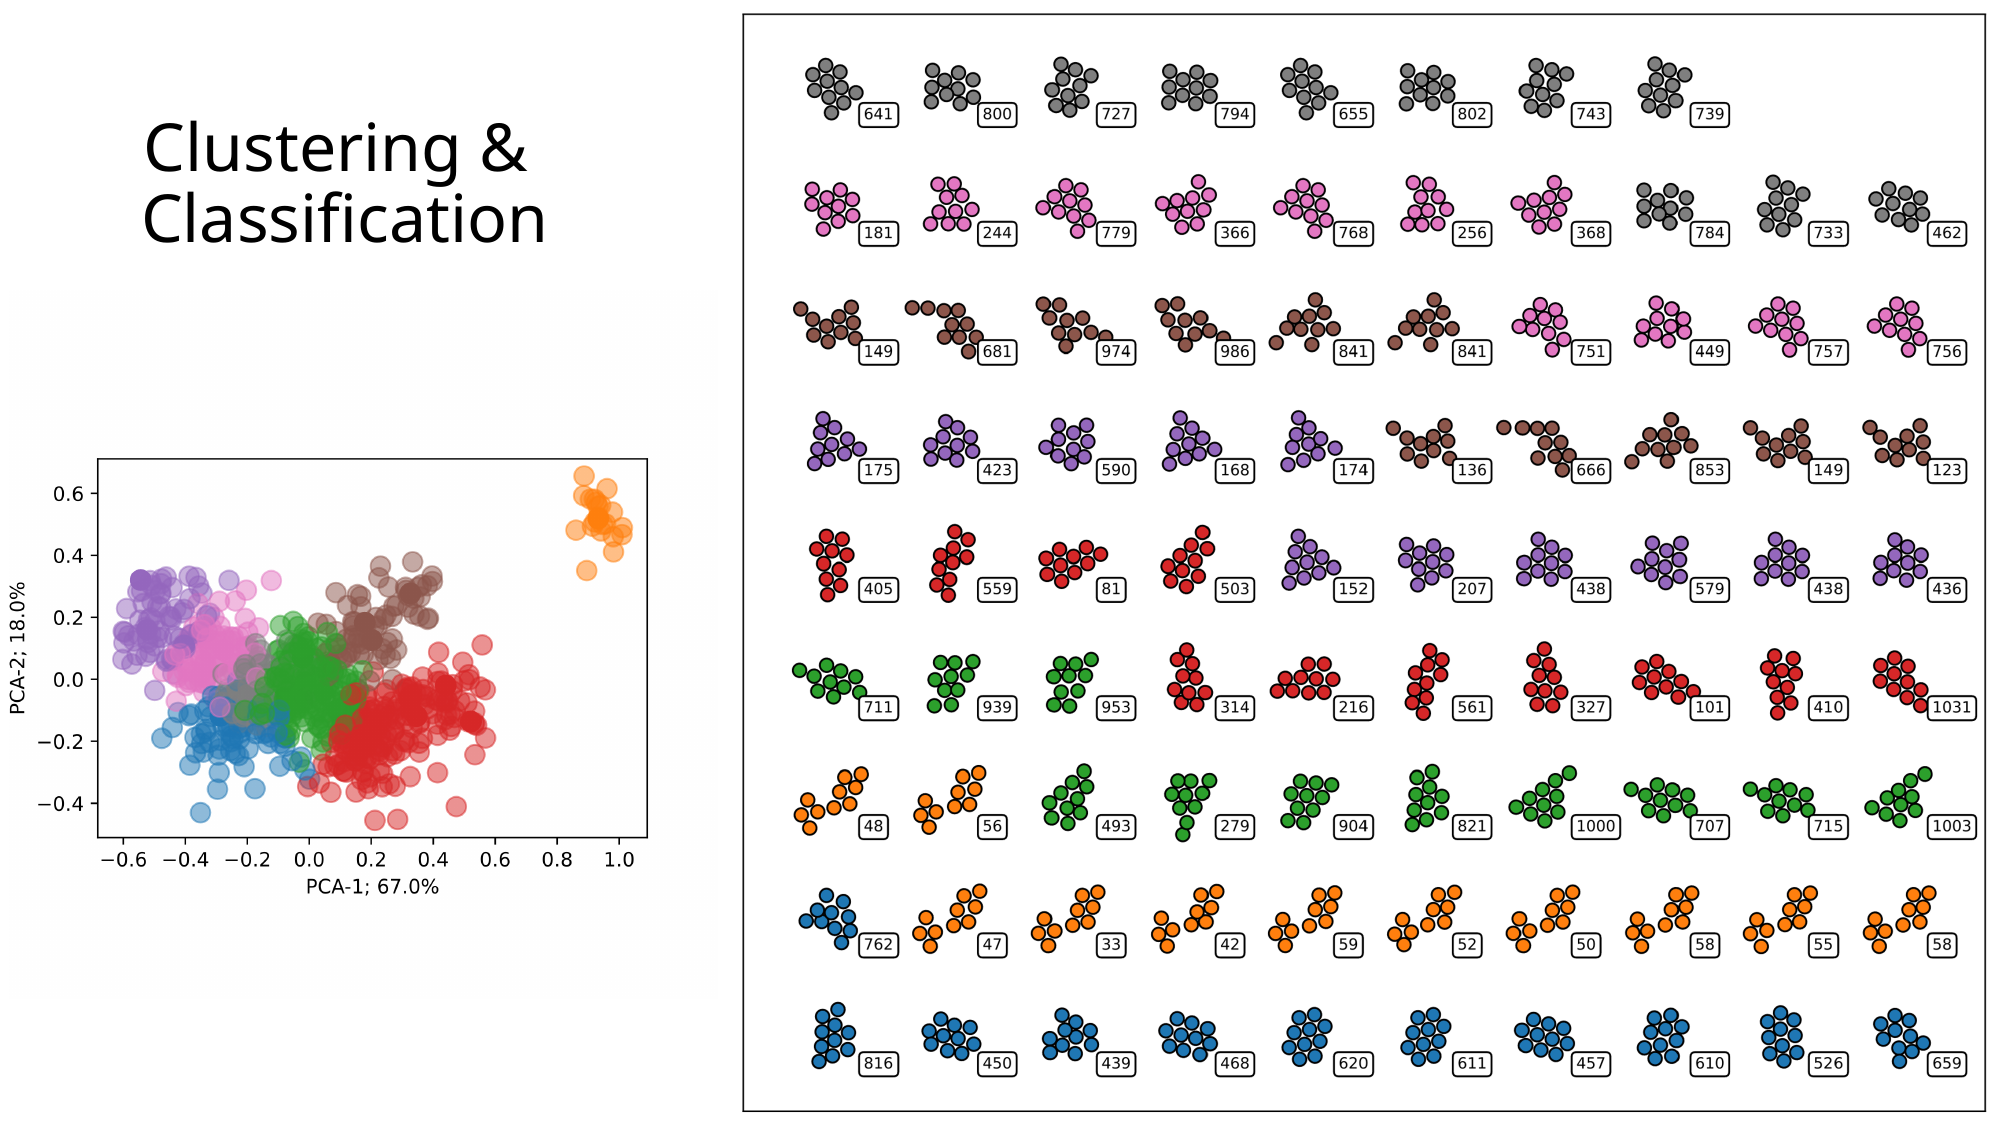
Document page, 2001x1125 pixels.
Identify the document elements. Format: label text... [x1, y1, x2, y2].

picture [9, 290, 719, 999]
picture [736, 0, 1991, 1125]
title Clustering & Classification [0, 103, 736, 265]
